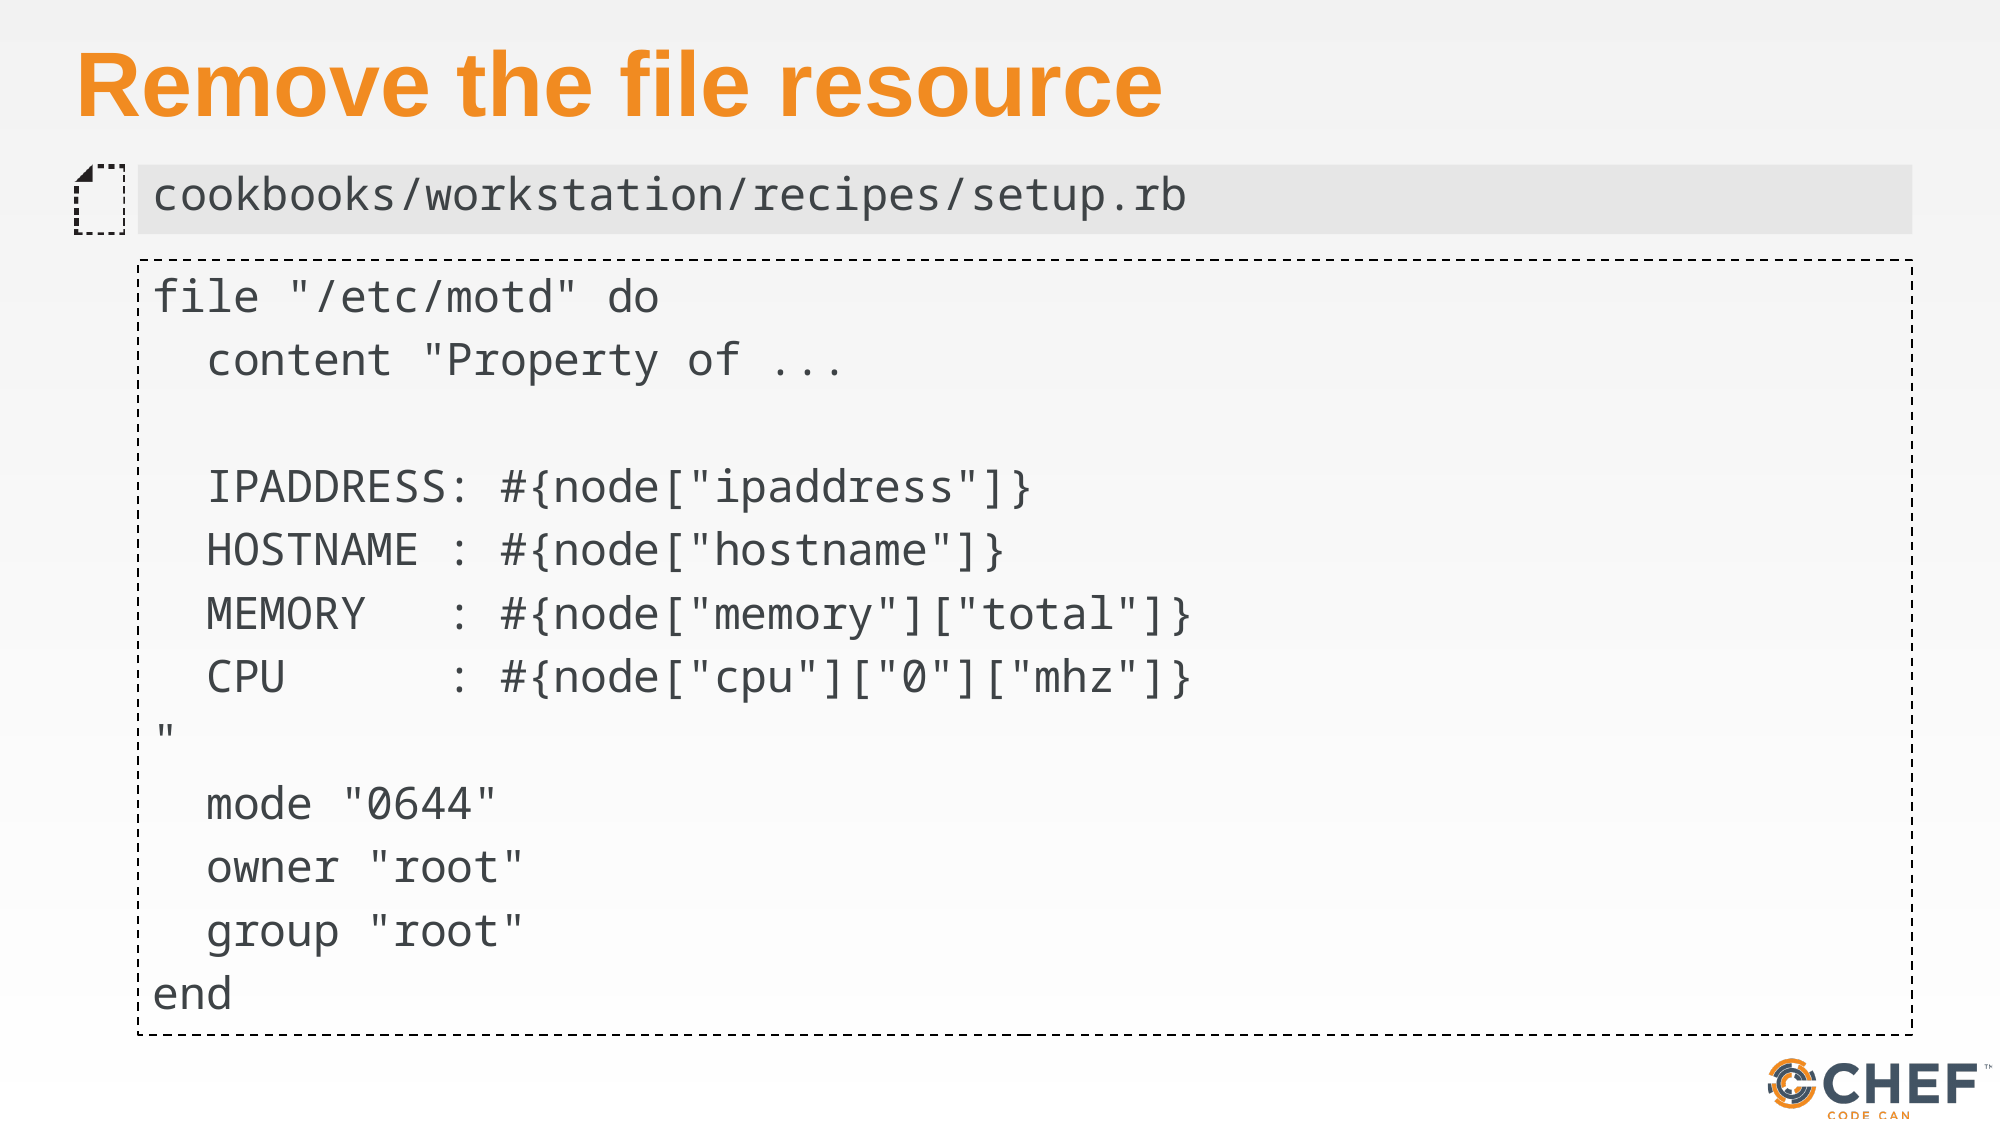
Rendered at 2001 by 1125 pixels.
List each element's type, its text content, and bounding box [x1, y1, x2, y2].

list file "/etc/motd" do content "Property of ... IPADDRESS: #{node["ipaddress"]} HOSTNAME : #{node["hostname"]} MEMORY : #{node["memory"]["total"]} CPU : #{node["cpu"]["0"]["mhz"]} " mode "0644" owner "root" group "root" end [137, 259, 1913, 1036]
title Remove the file resource [75, 37, 1913, 140]
list cookbooks/workstation/recipes/setup.rb [137, 164, 1913, 235]
